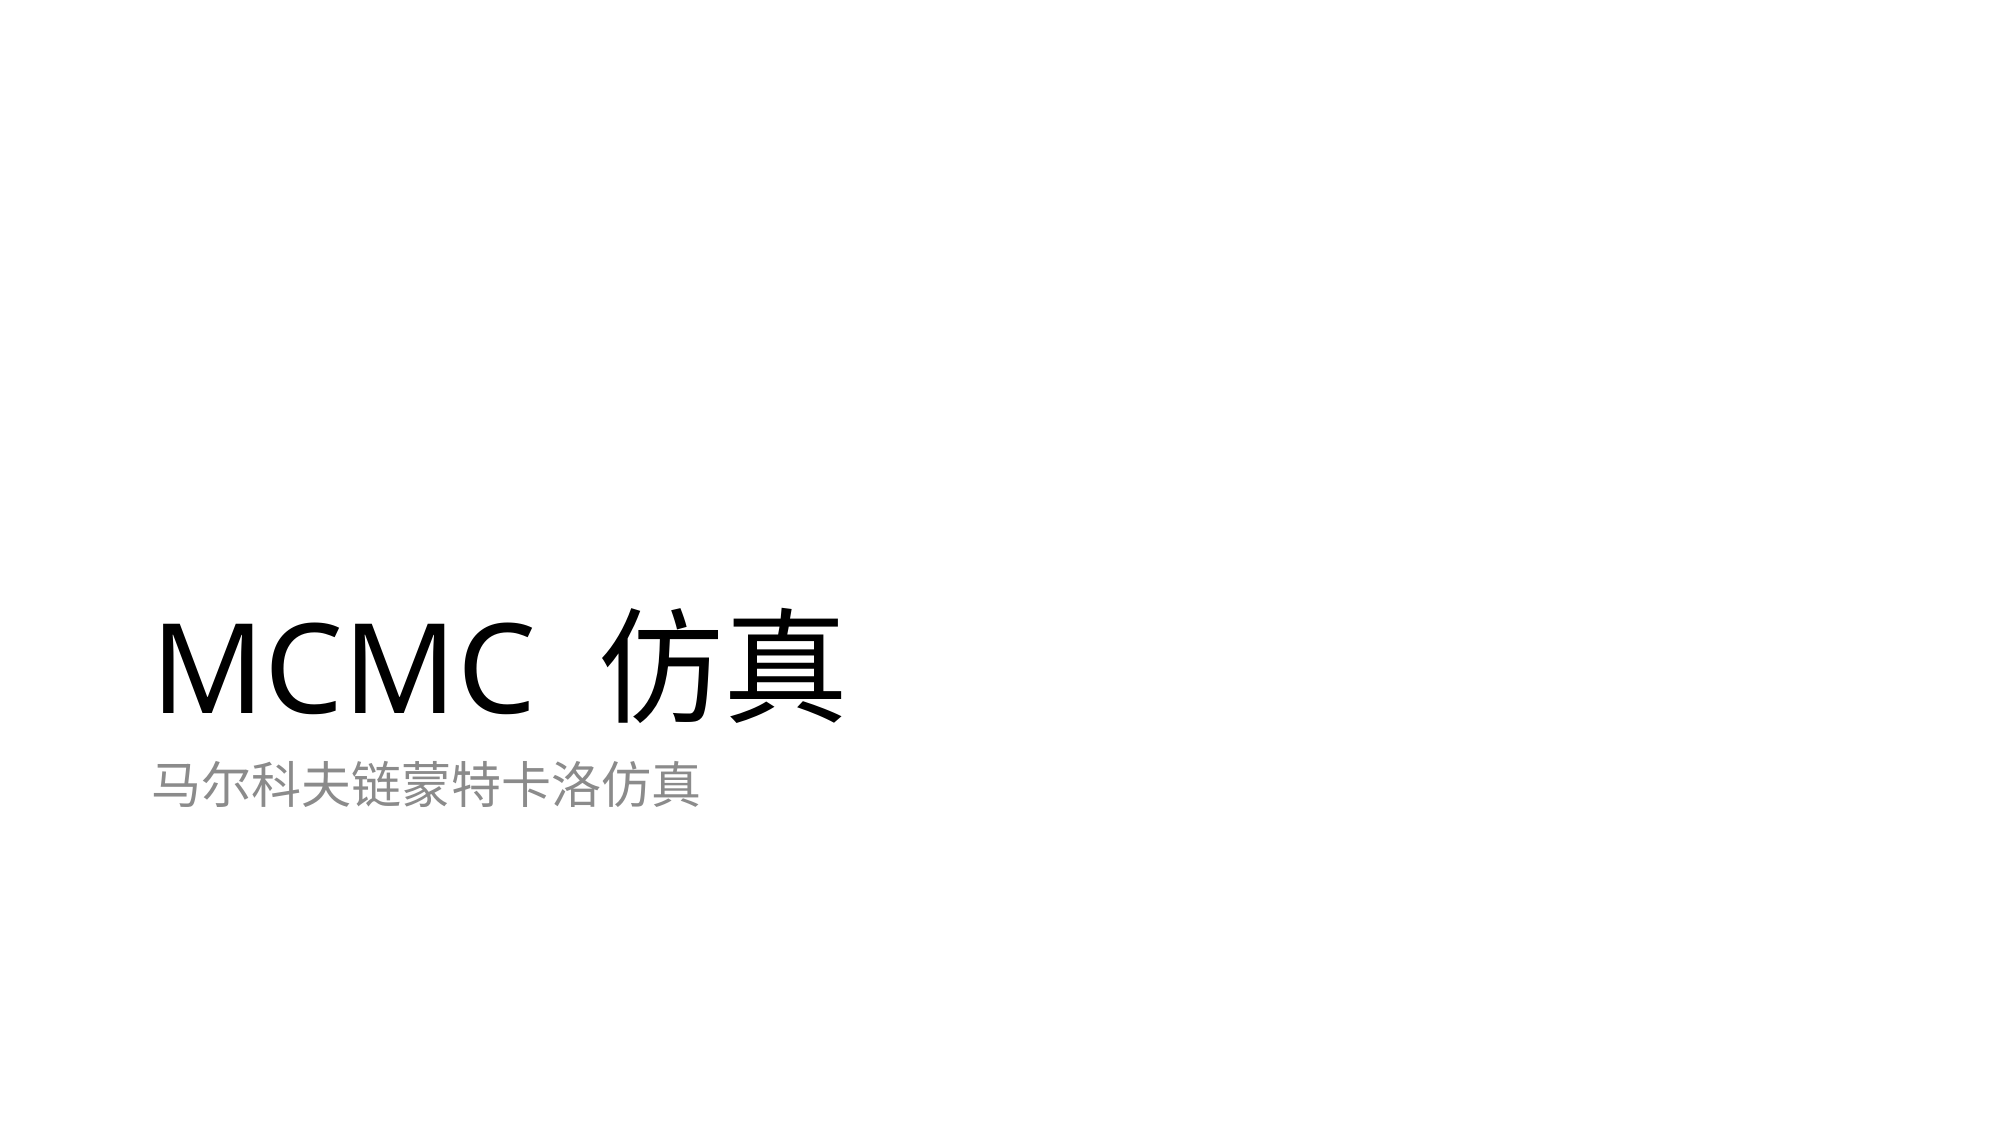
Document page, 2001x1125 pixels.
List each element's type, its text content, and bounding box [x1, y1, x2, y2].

list 马尔科夫链蒙特卡洛仿真 [136, 752, 1862, 999]
title MCMC 仿真 [136, 280, 1862, 749]
